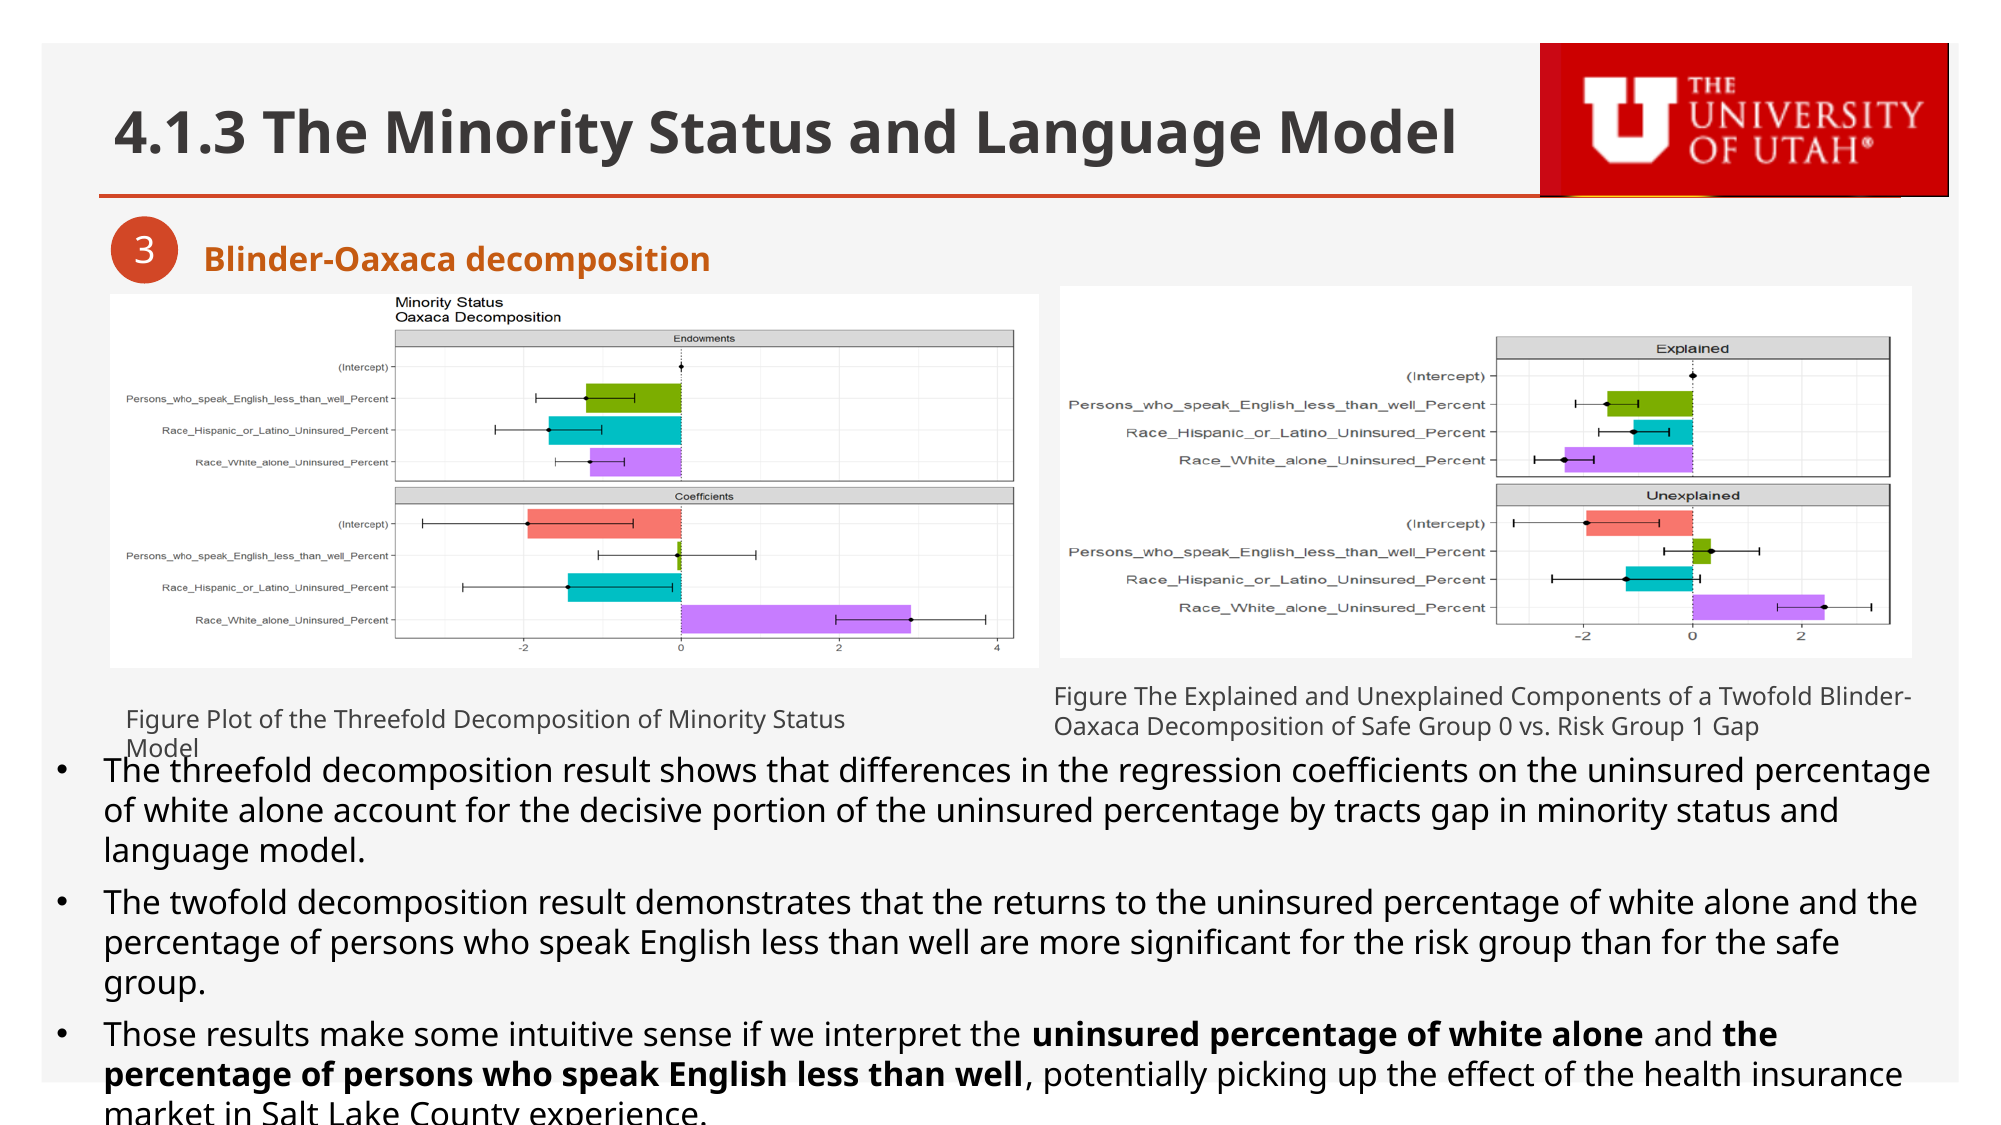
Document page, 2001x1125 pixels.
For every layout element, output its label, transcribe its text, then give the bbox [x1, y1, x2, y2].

text_box Figure The Explained and Unexplained Components of a Twofold Blinder-Oaxaca Decomposition of Safe Group 0 vs. Risk Group 1 Gap [1038, 673, 1933, 748]
title 4.1.3 The Minority Status and Language Model [99, 73, 1540, 197]
text_box The threefold decomposition result shows that differences in the regression coefficients on the uninsured percentage of white alone account for the decisive portion of the uninsured percentage by tracts gap in minority status and language model. The twofold decomposition result demonstrates that the returns to the uninsured percentage of white alone and the percentage of persons who speak English less than well are more significant for the risk group than for the safe group. Those results make some intuitive sense if we interpret the uninsured percentage of white alone and the percentage of persons who speak English less than well, potentially picking up the effect of the health insurance market in Salt Lake County experience. [41, 741, 1957, 1125]
picture [1060, 286, 1912, 658]
picture [110, 294, 1039, 668]
text_box Figure Plot of the Threefold Decomposition of Minority Status Model [110, 695, 931, 771]
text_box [99, 216, 191, 284]
text_box Blinder-Oaxaca decomposition [188, 219, 1933, 393]
picture [1540, 43, 1949, 197]
